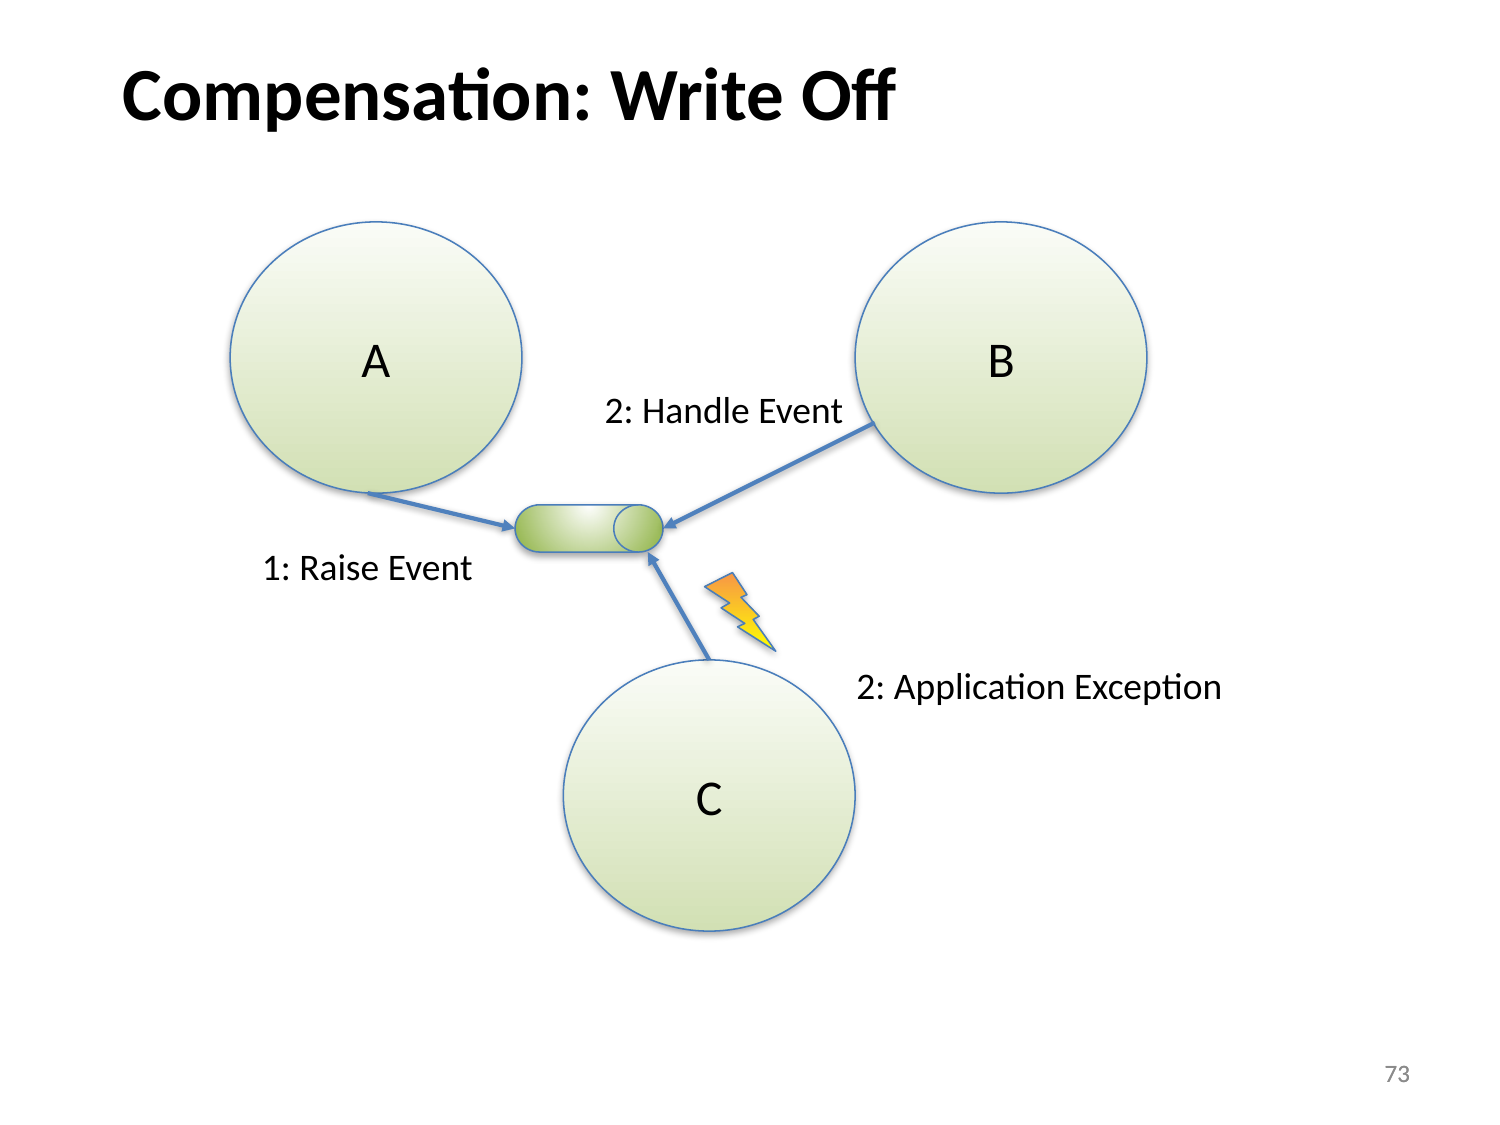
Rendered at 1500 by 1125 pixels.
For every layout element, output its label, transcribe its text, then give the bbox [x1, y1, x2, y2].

text_box 2: Handle Event [589, 378, 875, 439]
text_box [714, 571, 777, 652]
text_box 73 [1074, 1042, 1425, 1103]
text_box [662, 422, 875, 529]
text_box B [854, 221, 1148, 494]
text_box 2: Application Exception [841, 654, 1243, 715]
text_box A [229, 221, 523, 494]
text_box [515, 504, 663, 553]
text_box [367, 492, 516, 529]
text_box Compensation: Write Off [65, 38, 955, 143]
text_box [647, 551, 710, 661]
text_box C [562, 659, 856, 932]
text_box 1: Raise Event [247, 535, 496, 596]
